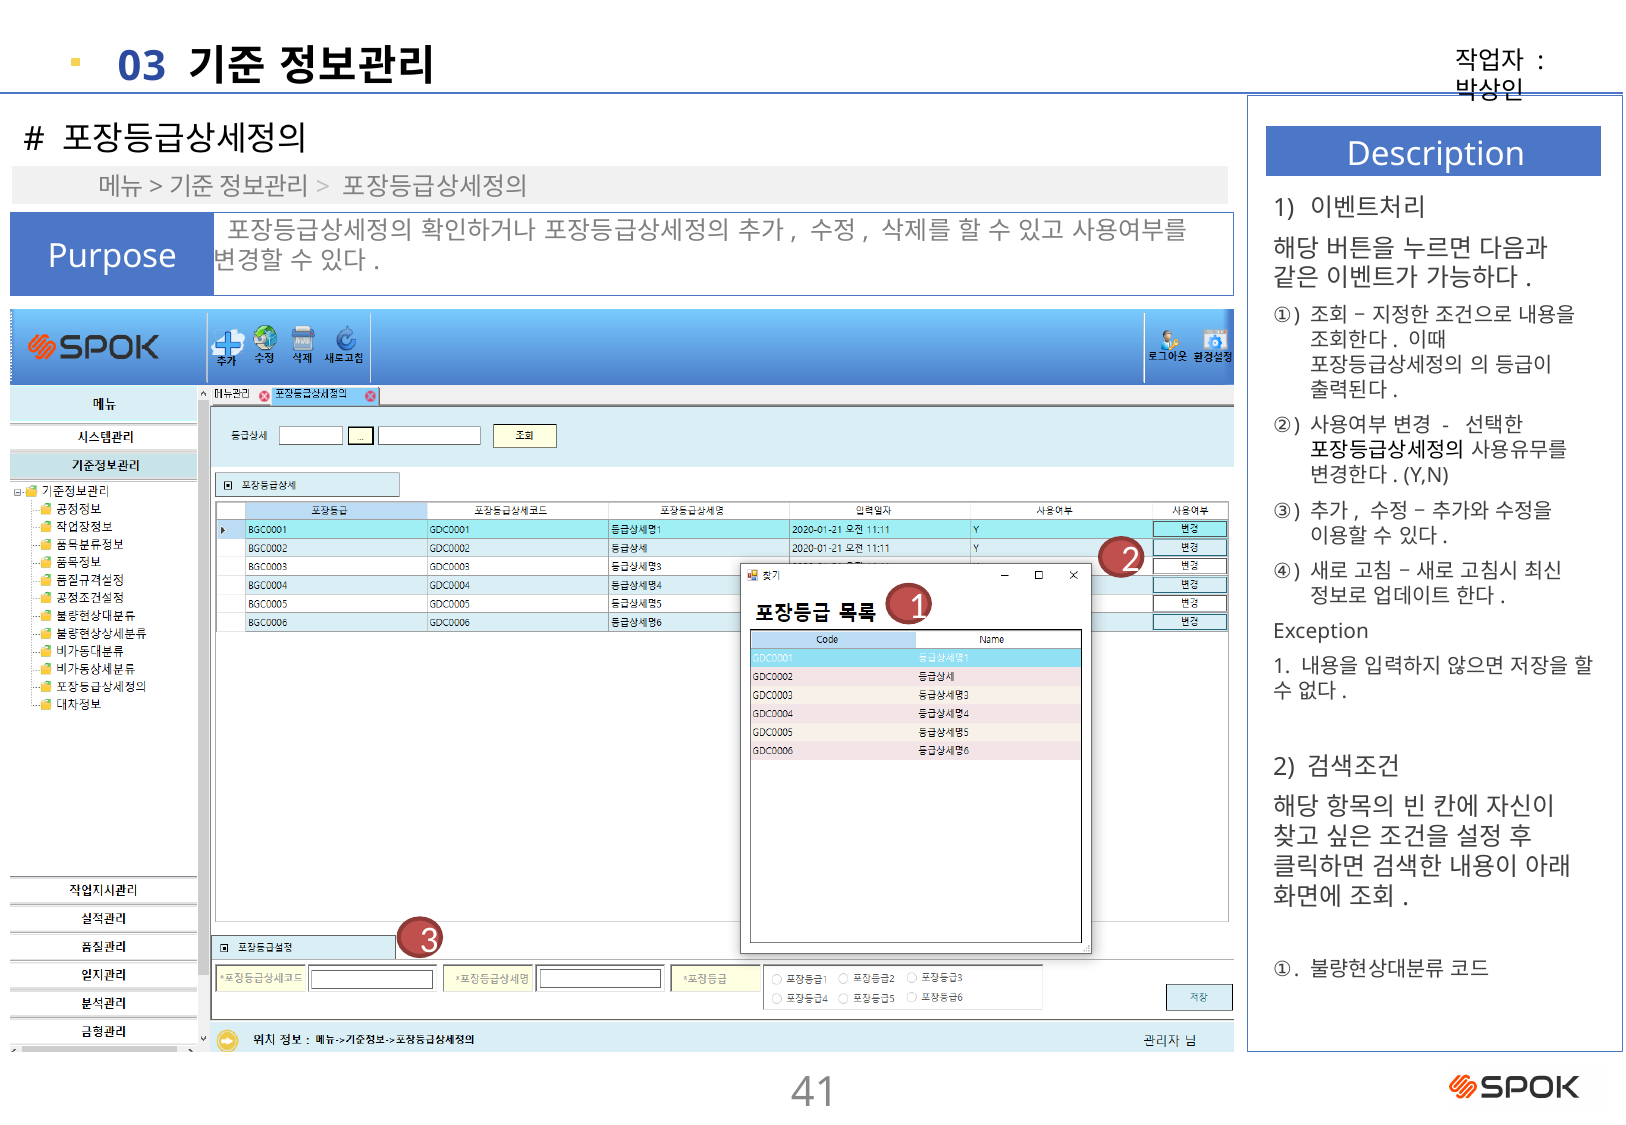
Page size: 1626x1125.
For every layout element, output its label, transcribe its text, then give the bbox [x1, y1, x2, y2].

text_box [0, 92, 1623, 1052]
text_box 작업자 : 박상인 [1440, 37, 1625, 94]
picture [10, 309, 1234, 1052]
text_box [71, 36, 451, 90]
slide_number 41 [781, 1064, 844, 1116]
picture [1449, 1060, 1610, 1114]
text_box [11, 166, 1229, 205]
